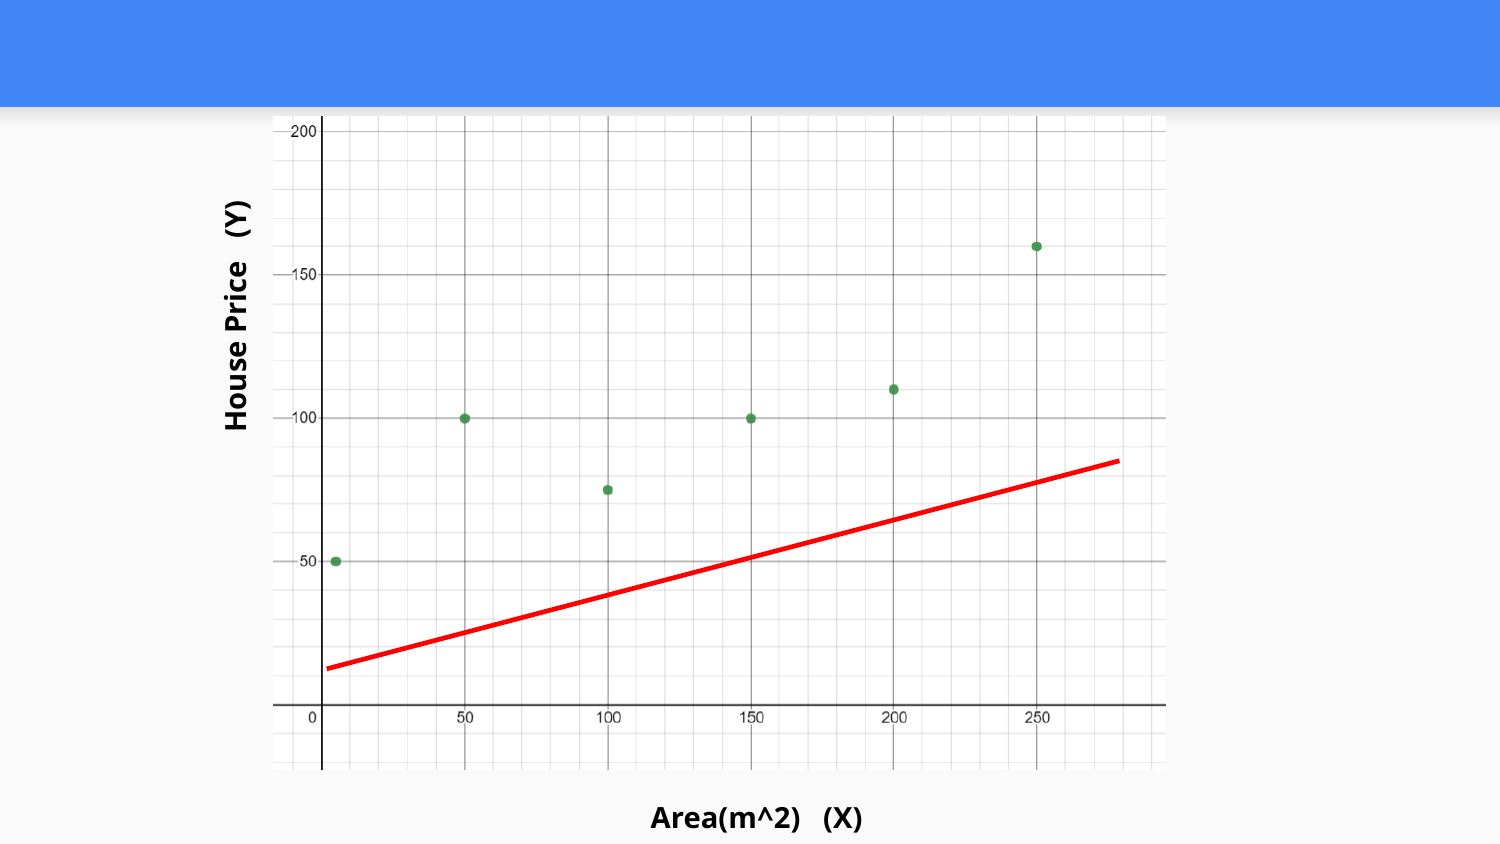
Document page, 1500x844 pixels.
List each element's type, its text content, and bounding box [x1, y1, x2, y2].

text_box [326, 460, 1120, 670]
text_box Area(m^2) (X) [635, 784, 1371, 844]
picture [273, 115, 1166, 770]
text_box House Price (Y) [201, 0, 267, 448]
